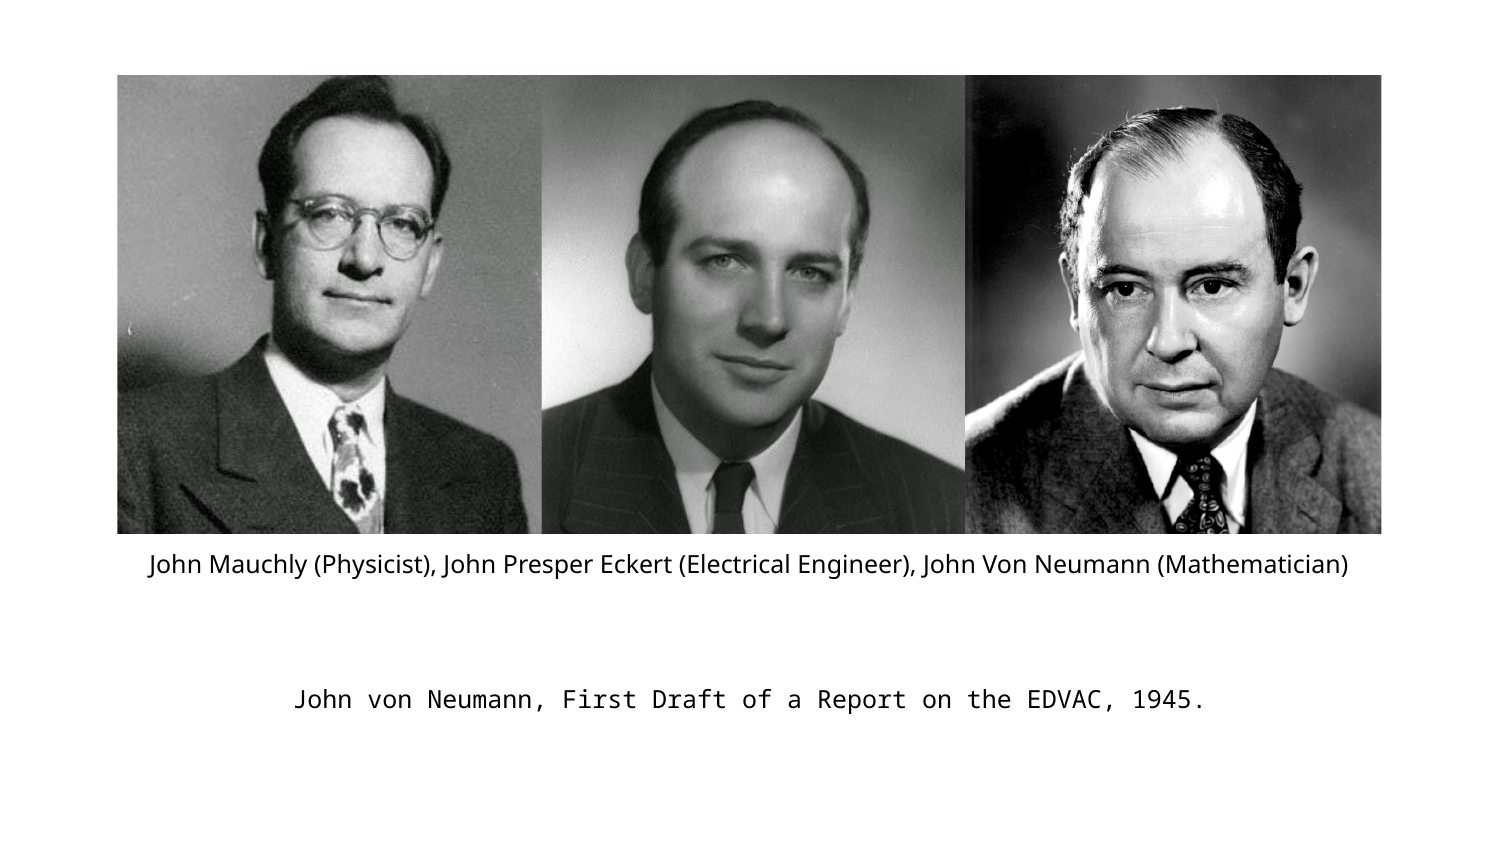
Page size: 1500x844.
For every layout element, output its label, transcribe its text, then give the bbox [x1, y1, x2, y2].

list John von Neumann, First Draft of a Report on the EDVAC, 1945. [82, 668, 1418, 770]
list John Mauchly (Physicist), John Presper Eckert (Electrical Engineer), John Von Neumann (Mathematician) [82, 533, 1418, 636]
picture [117, 74, 1382, 535]
